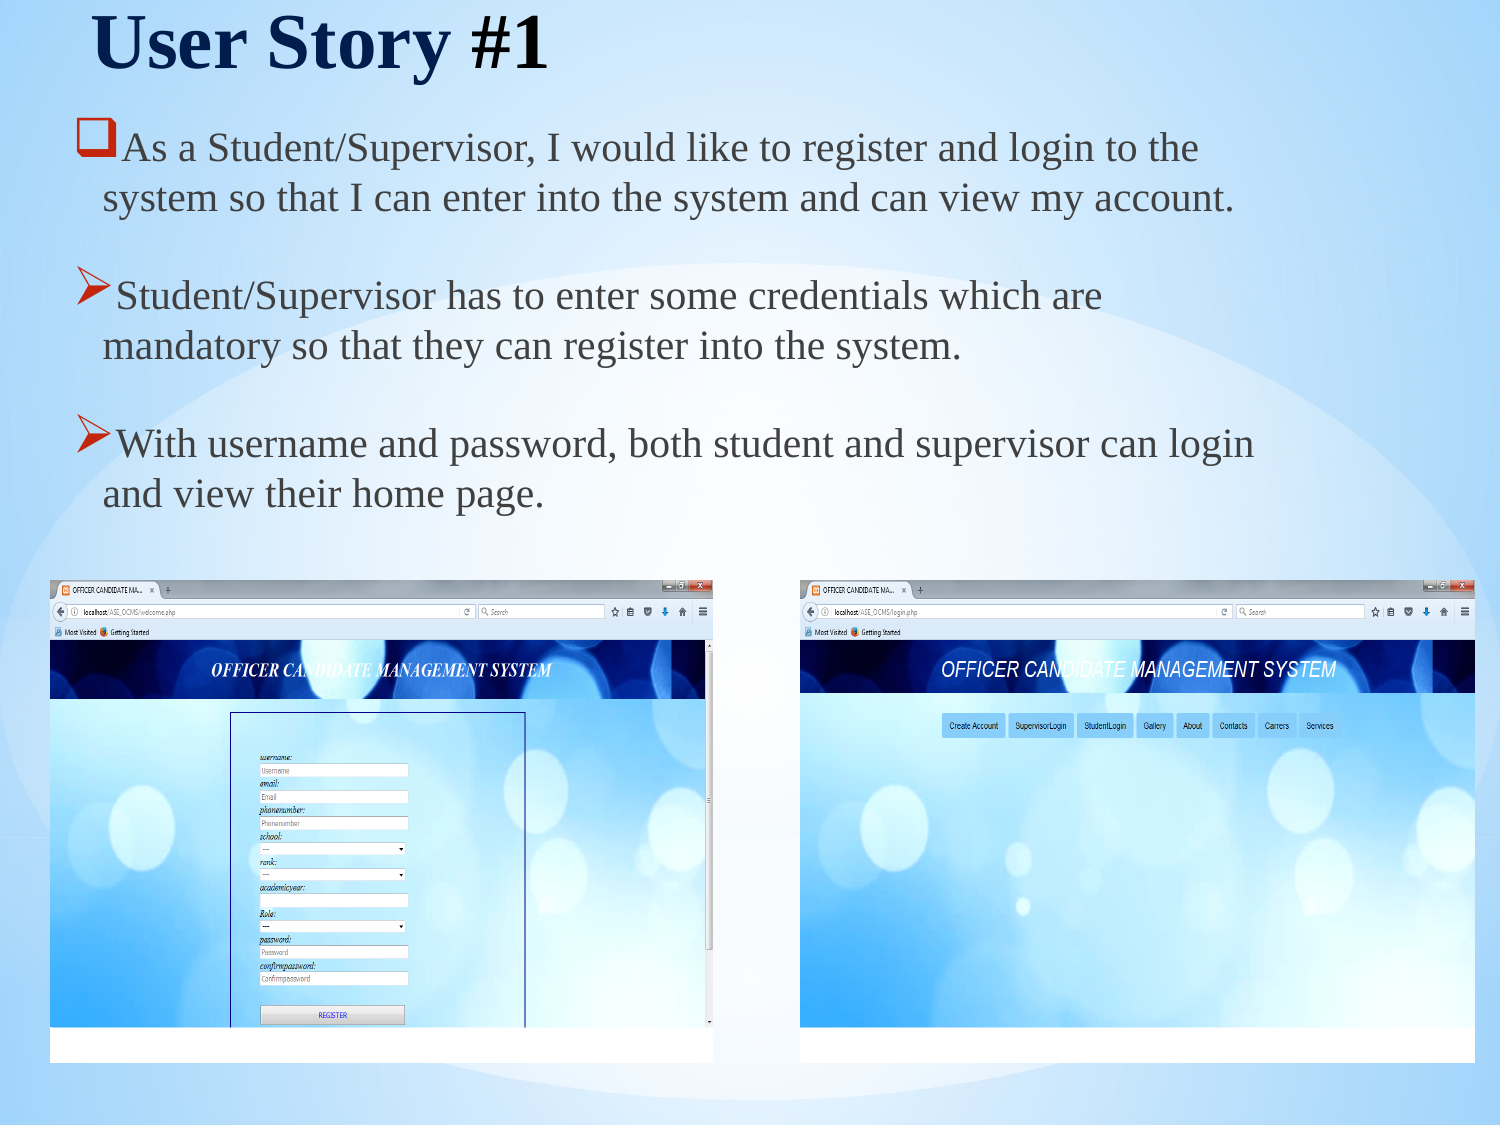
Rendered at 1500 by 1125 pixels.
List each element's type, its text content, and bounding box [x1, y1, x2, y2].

picture [799, 580, 1476, 1063]
title User Story #1 [75, 0, 1300, 93]
picture [49, 580, 713, 1063]
list As a Student/Supervisor, I would like to register and login to the system so that I can enter into the system and can view my account. Student/Supervisor has to enter some credentials which are mandatory so that they can register into the system. With username and password, both student and supervisor can login and view their home page. [50, 112, 1275, 912]
